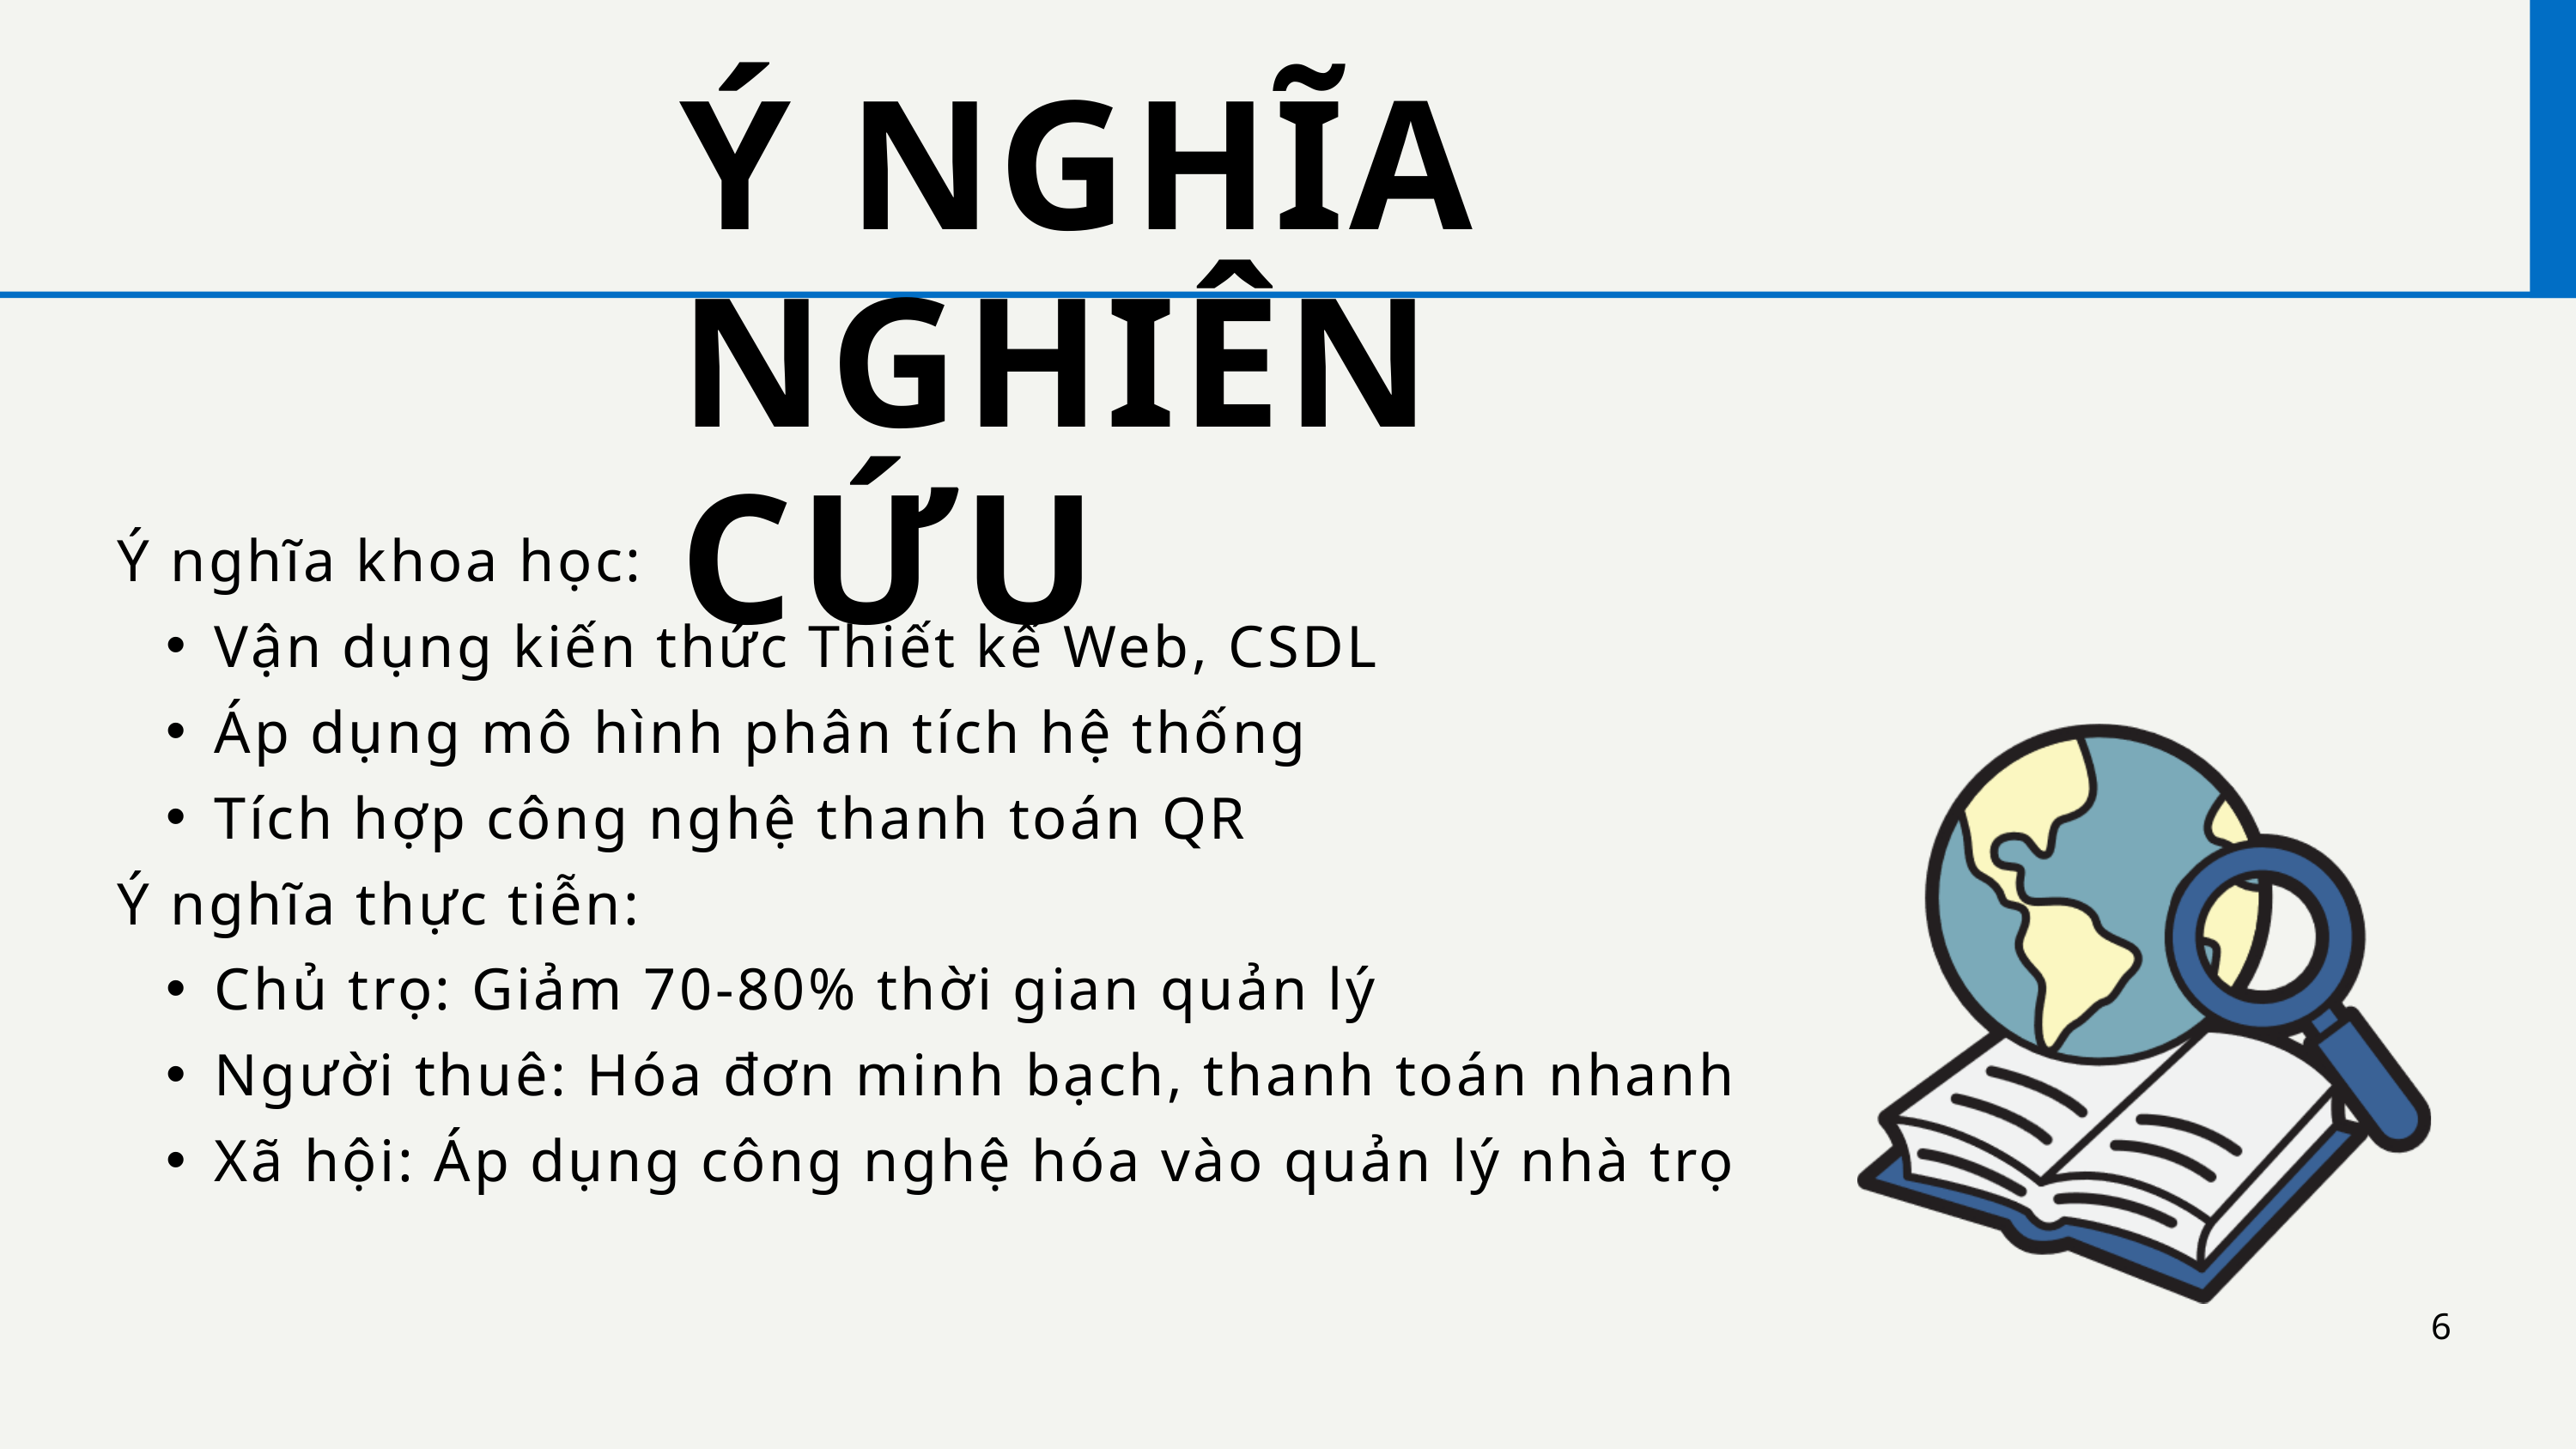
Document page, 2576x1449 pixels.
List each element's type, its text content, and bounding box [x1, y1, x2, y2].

text_box 6 [2431, 1296, 2452, 1348]
text_box [1897, 291, 2530, 299]
text_box [1856, 724, 2432, 1304]
text_box [0, 291, 679, 299]
text_box [2530, 0, 2576, 299]
text_box Ý nghĩa khoa học: Vận dụng kiến thức Thiết kế Web, CSDL Áp dụng mô hình phân tích hệ thống Tích hợp công nghệ thanh toán QR Ý nghĩa thực tiễn: Chủ trọ: Giảm 70-80% thời gian quản lý Người thuê: Hóa đơn minh bạch, thanh toán nhanh Xã hội: Áp dụng công nghệ hóa vào quản lý nhà trọ [117, 506, 1803, 1194]
text_box Ý NGHĨA NGHIÊN CỨU [679, 69, 1897, 659]
